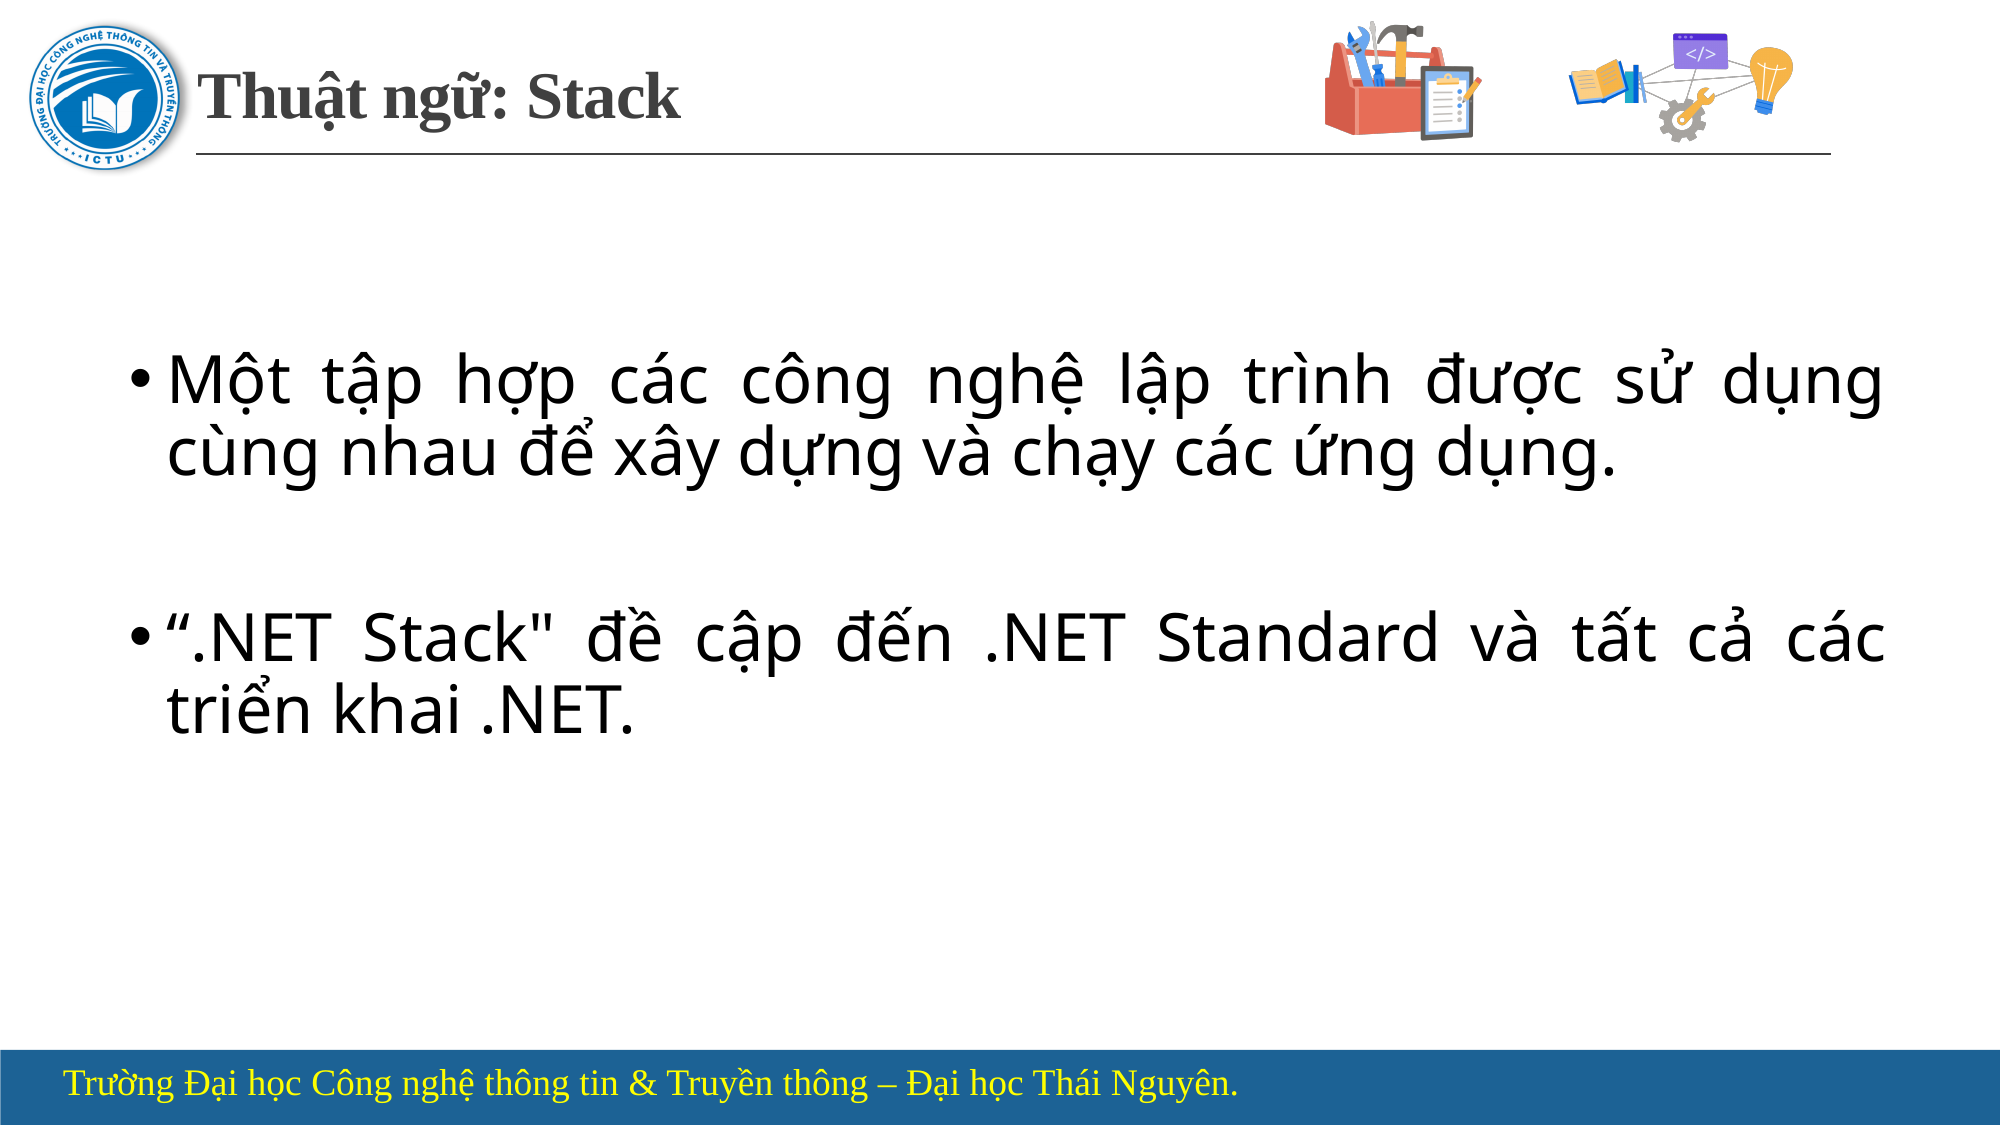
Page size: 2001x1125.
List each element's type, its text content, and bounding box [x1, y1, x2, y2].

picture [1220, 0, 1844, 171]
picture [27, 24, 181, 171]
title Thuật ngữ: Stack [192, 47, 1217, 149]
text_box Một tập hợp các công nghệ lập trình được sử dụng cùng nhau để xây dựng và chạy các ứng dụng. “.NET Stack" đề cập đến .NET Standard và tất cả các triển khai .NET. [114, 338, 1904, 982]
text_box Trường Đại học Công nghệ thông tin & Truyền thông – Đại học Thái Nguyên. [48, 1050, 1970, 1111]
